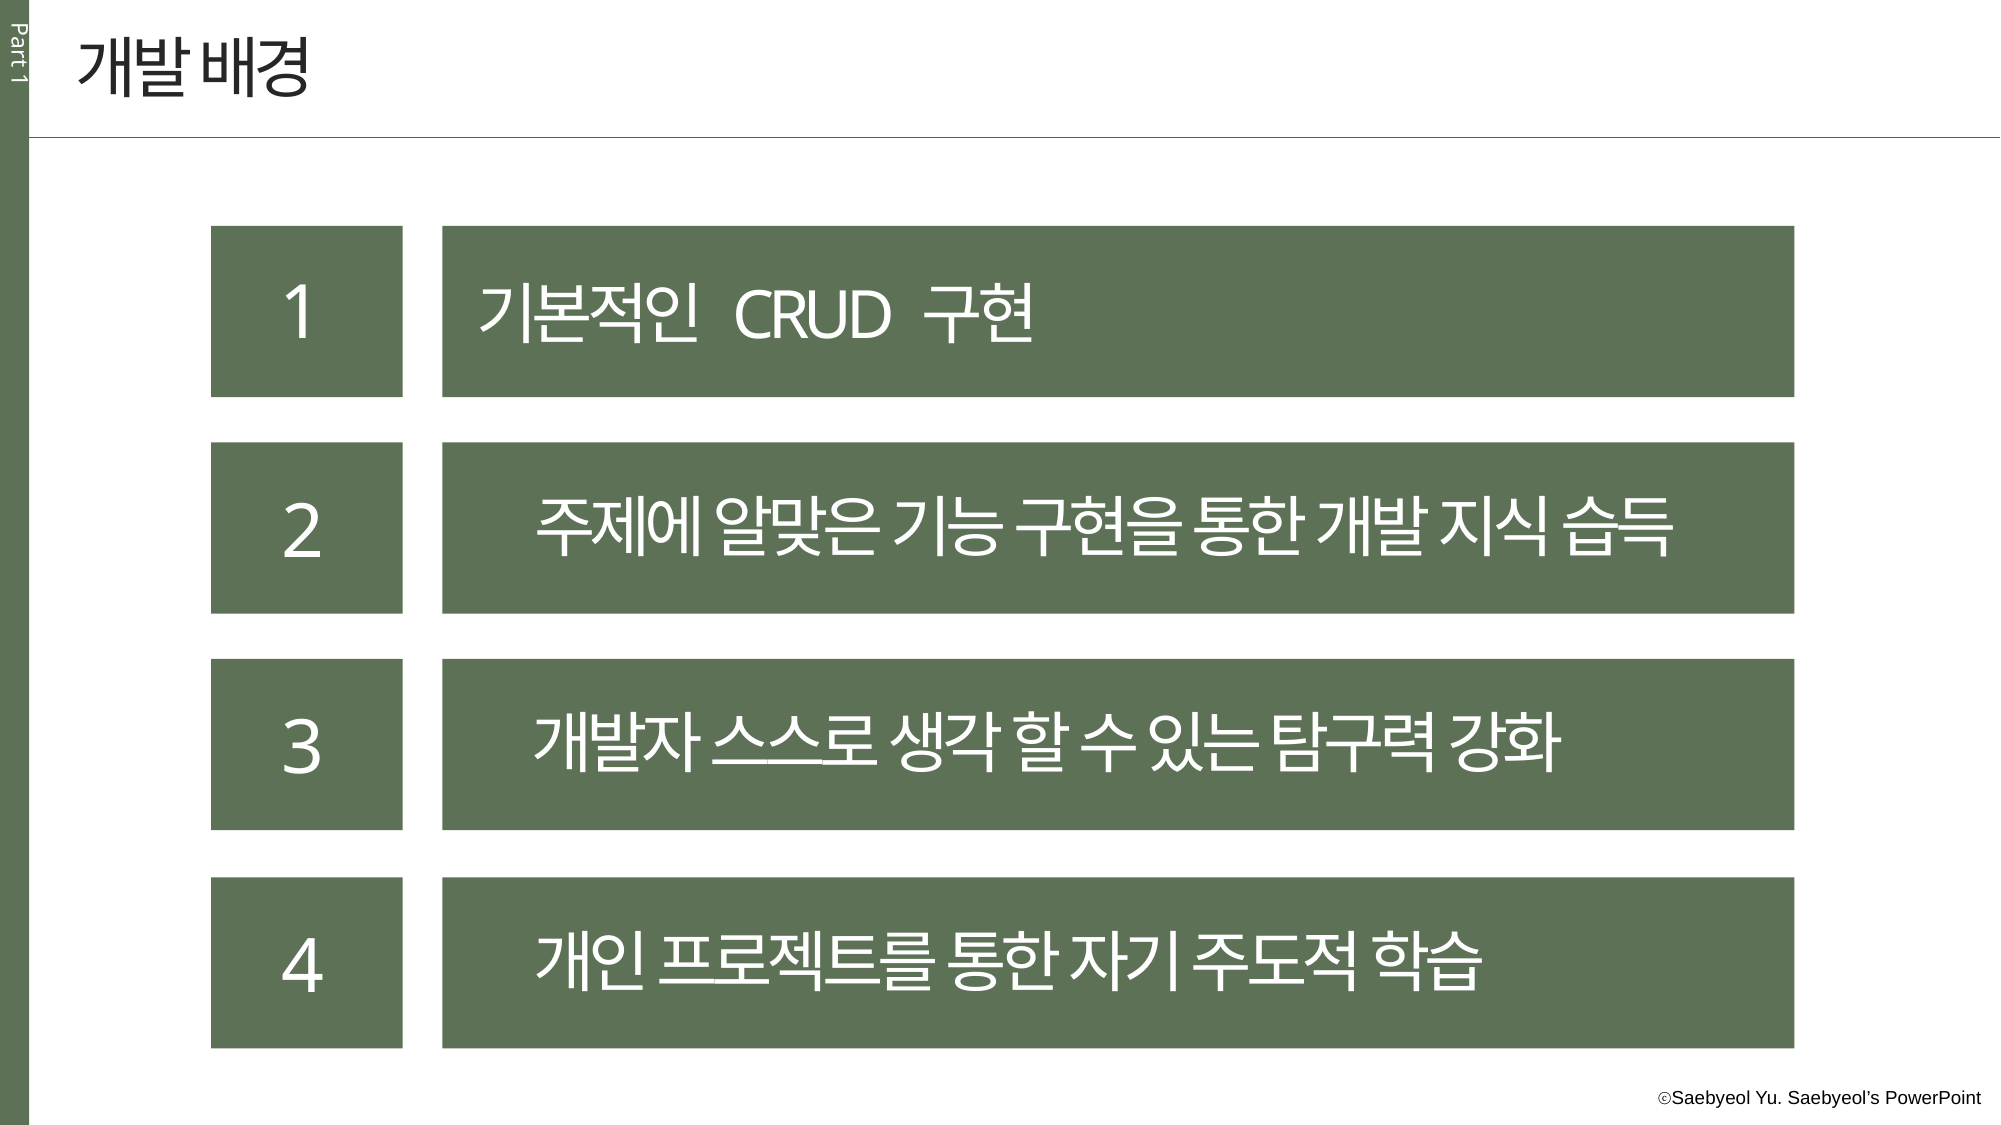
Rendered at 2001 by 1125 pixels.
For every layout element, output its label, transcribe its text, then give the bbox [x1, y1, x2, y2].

text_box [210, 658, 404, 831]
text_box [442, 442, 1795, 614]
text_box [210, 876, 404, 1049]
text_box [441, 658, 1795, 831]
text_box 기본적인 CRUD 구현 [461, 264, 1054, 359]
text_box [210, 225, 404, 398]
text_box 1 [264, 256, 338, 362]
text_box [441, 225, 1795, 398]
text_box [441, 876, 1795, 1049]
text_box 4 [266, 909, 339, 1015]
text_box 3 [266, 691, 339, 796]
text_box [0, 312, 30, 1125]
text_box 2 [266, 474, 339, 580]
text_box 개발 배경 [61, 18, 331, 113]
text_box 개인 프로젝트를 통한 자기 주도적 학습 [518, 912, 1502, 1007]
text_box 주제에 알맞은 기능 구현을 통한 개발 지식 습득 [519, 477, 1693, 572]
text_box [211, 442, 403, 614]
text_box 개발자 스스로 생각 할 수 있는 탐구력 강화 [516, 693, 1592, 789]
text_box Part 1 [0, 8, 42, 312]
text_box [0, 0, 30, 8]
